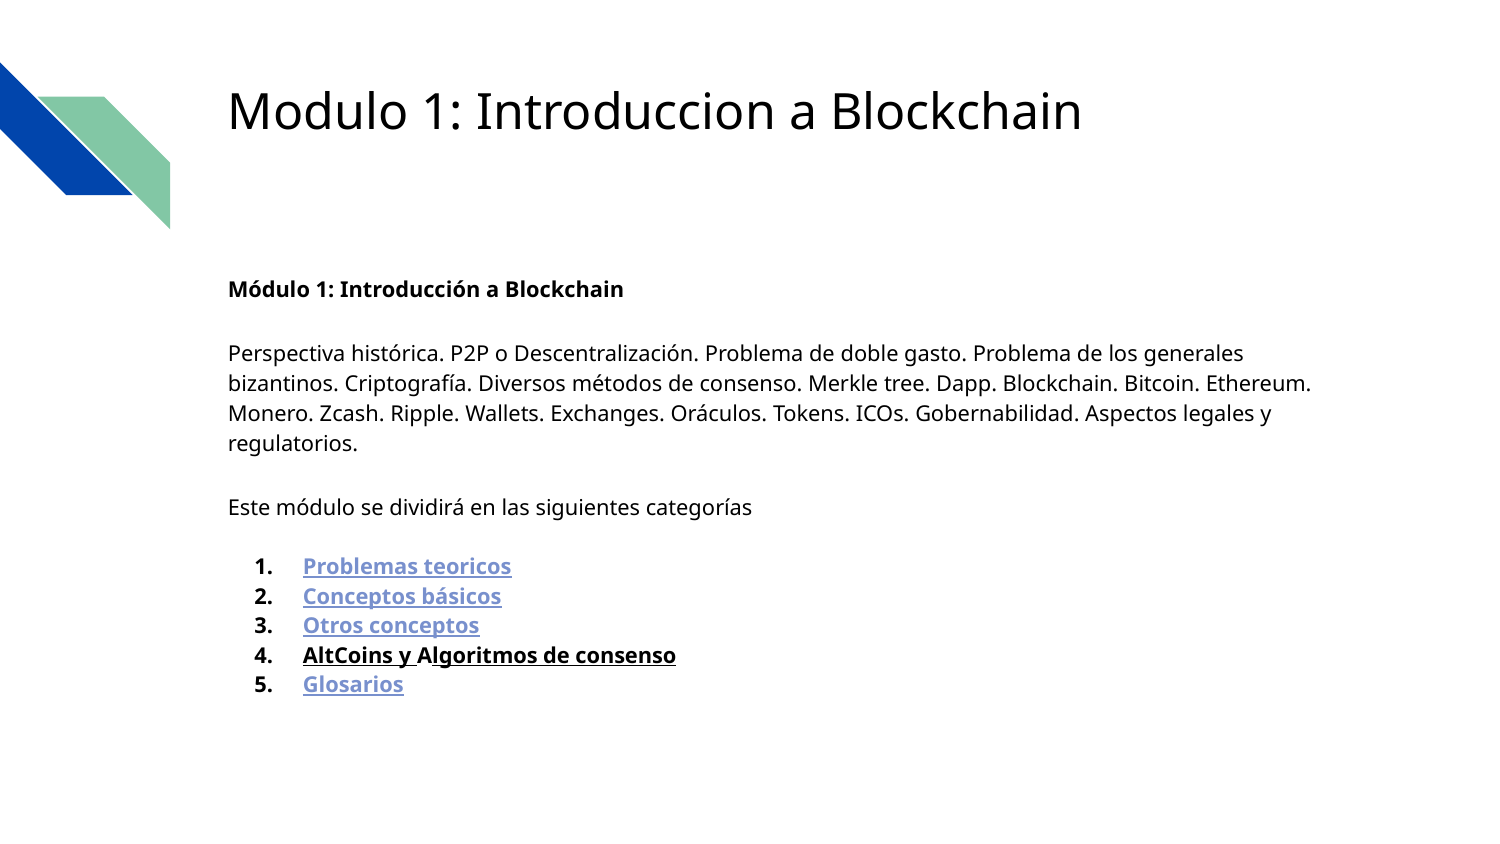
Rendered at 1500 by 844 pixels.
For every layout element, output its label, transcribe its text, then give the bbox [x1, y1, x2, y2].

title Modulo 1: Introduccion a Blockchain [212, 64, 1368, 215]
list Módulo 1: Introducción a Blockchain Perspectiva histórica. P2P o Descentralización. Problema de doble gasto. Problema de los generales bizantinos. Criptografía. Diversos métodos de consenso. Merkle tree. Dapp. Blockchain. Bitcoin. Ethereum. Monero. Zcash. Ripple. Wallets. Exchanges. Oráculos. Tokens. ICOs. Gobernabilidad. Aspectos legales y regulatorios. Este módulo se dividirá en las siguientes categorías Problemas teoricos Conceptos básicos Otros conceptos AltCoins y Algoritmos de consenso Glosarios [212, 257, 1368, 735]
